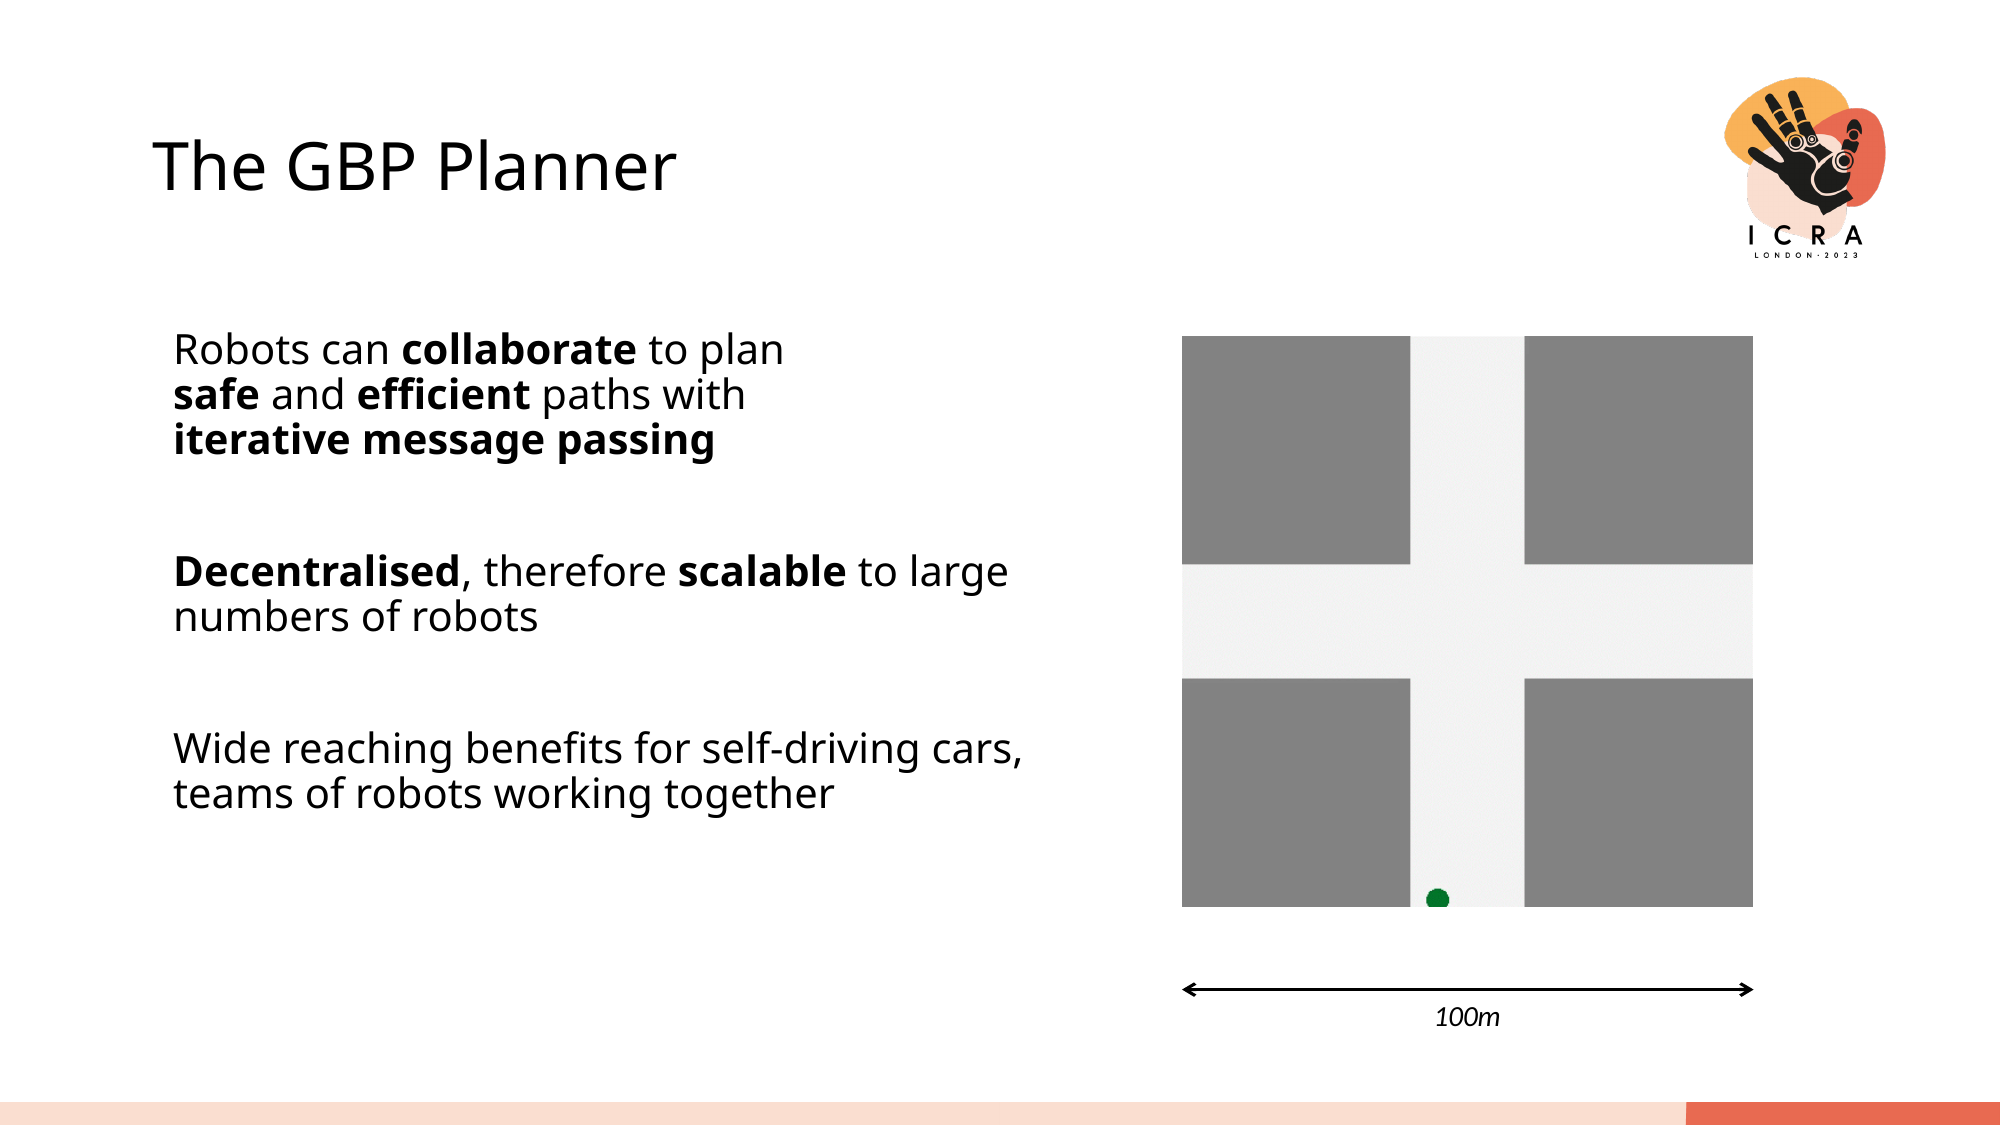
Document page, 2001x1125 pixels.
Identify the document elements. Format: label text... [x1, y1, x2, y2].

picture [1685, 48, 1925, 289]
text_box 100m [1418, 990, 1517, 1040]
list Robots can collaborate to plan safe and efficient paths with iterative message passing Decentralised, therefore scalable to large numbers of robots Wide reaching benefits for self-driving cars, teams of robots working together [173, 328, 1038, 901]
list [1182, 335, 1754, 908]
title The GBP Planner [137, 59, 1686, 278]
picture [0, 1102, 2000, 1125]
